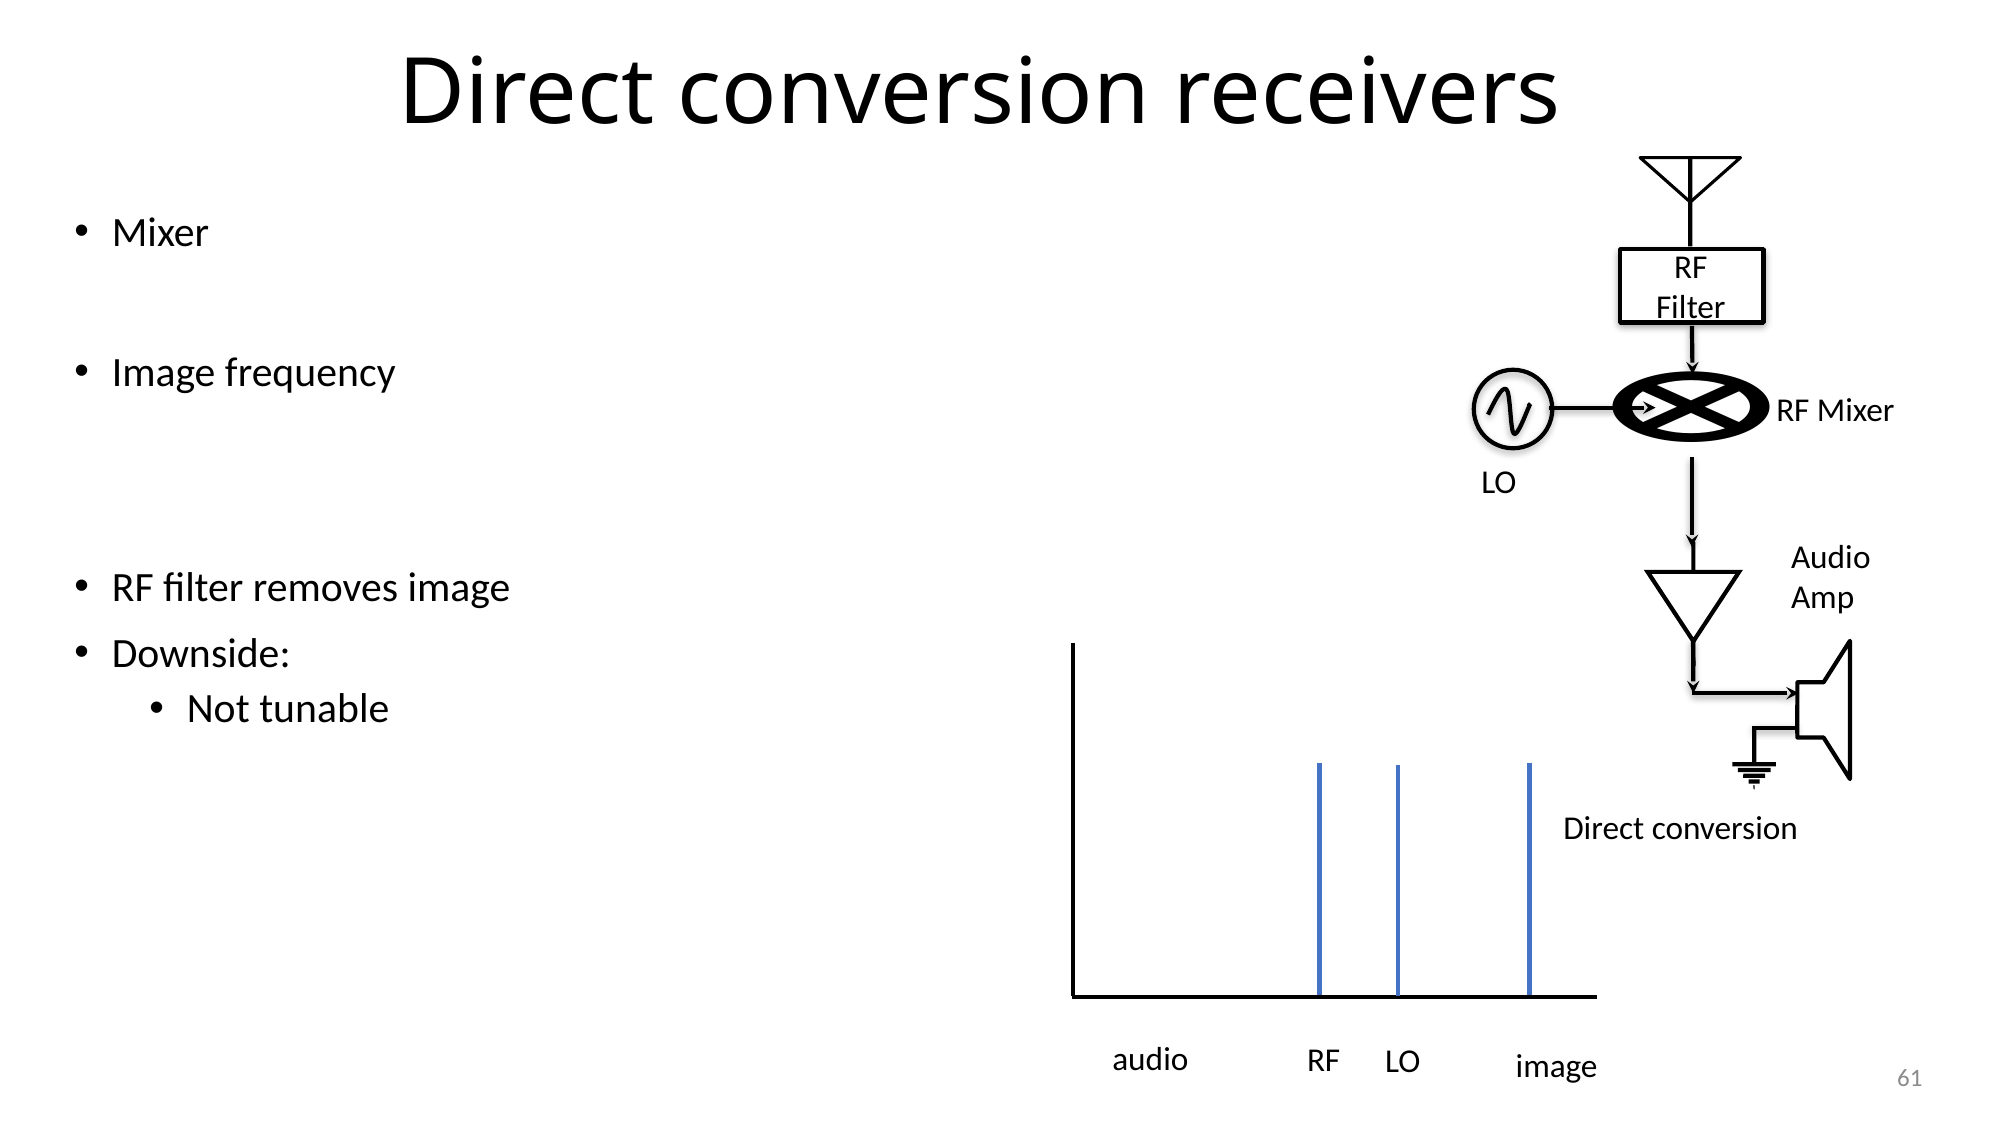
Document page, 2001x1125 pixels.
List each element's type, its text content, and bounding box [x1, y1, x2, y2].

slide_number 61 [1487, 1046, 1938, 1107]
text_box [1473, 157, 1938, 855]
title Direct conversion receivers [117, 22, 1843, 165]
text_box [1071, 642, 1616, 1092]
